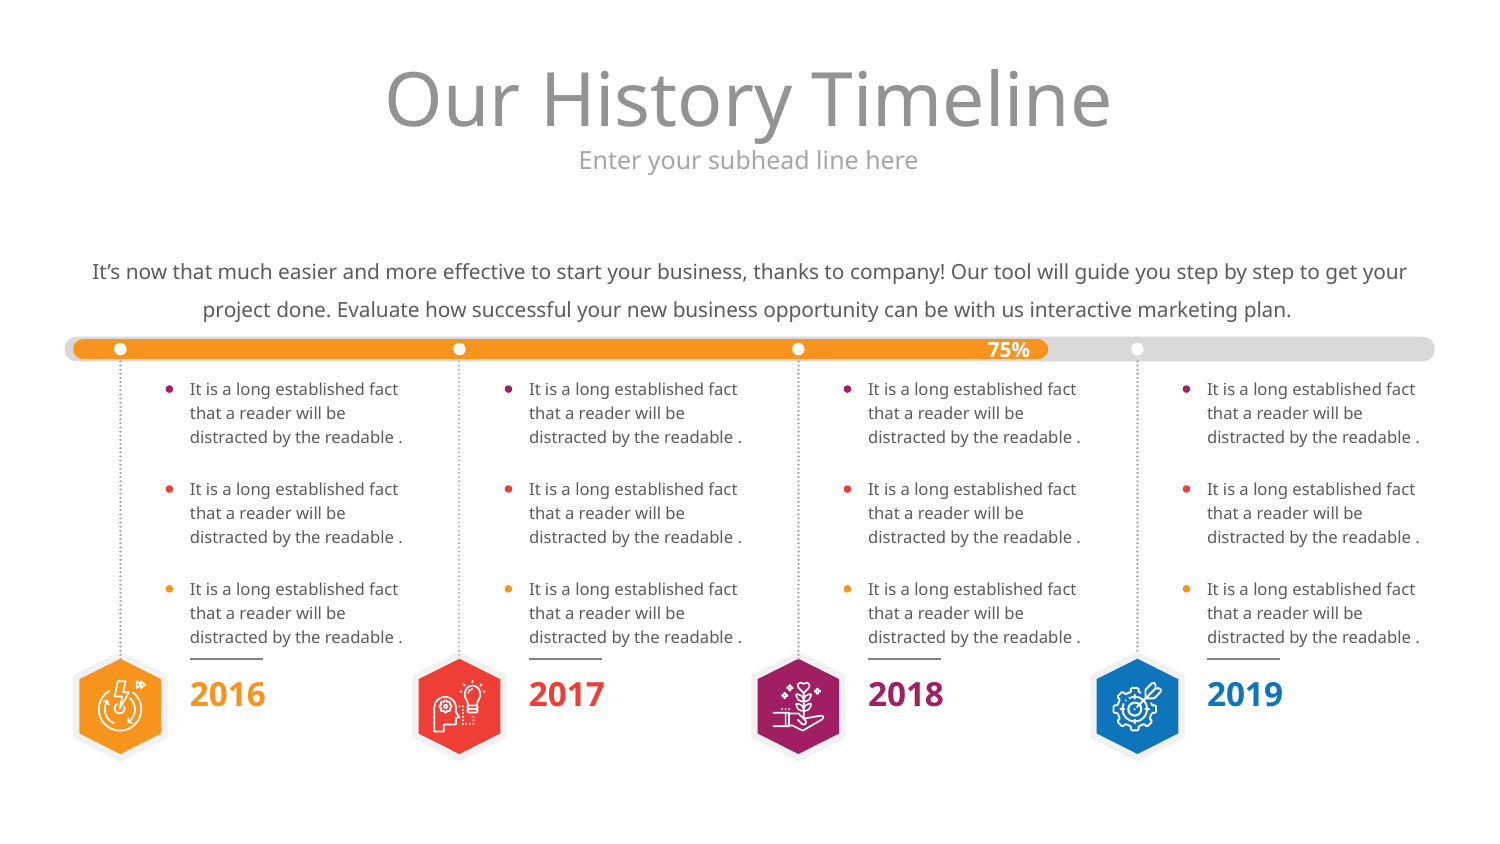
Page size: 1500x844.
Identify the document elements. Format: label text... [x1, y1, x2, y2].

text_box It is a long established fact that a reader will be distracted by the readable . [190, 474, 419, 547]
text_box 2018 [868, 665, 1008, 714]
text_box It is a long established fact that a reader will be distracted by the readable . [1207, 375, 1436, 447]
text_box It is a long established fact that a reader will be distracted by the readable . [190, 574, 419, 647]
text_box [165, 385, 174, 393]
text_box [433, 679, 486, 733]
text_box [757, 660, 840, 754]
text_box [772, 681, 825, 732]
text_box [504, 585, 513, 593]
title Our History Timeline [62, 55, 1436, 138]
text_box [94, 679, 147, 733]
text_box [843, 585, 852, 593]
text_box It is a long established fact that a reader will be distracted by the readable . [1207, 474, 1436, 547]
text_box 2019 [1207, 665, 1347, 714]
text_box [1096, 660, 1179, 754]
text_box [751, 653, 846, 762]
text_box [418, 660, 501, 754]
text_box It is a long established fact that a reader will be distracted by the readable . [190, 375, 419, 447]
text_box 2016 [190, 665, 330, 714]
list Enter your subhead line here [62, 144, 1436, 174]
text_box [1090, 653, 1185, 762]
text_box 2017 [529, 665, 669, 714]
text_box [1182, 385, 1191, 393]
text_box [165, 585, 174, 593]
text_box It’s now that much easier and more effective to start your business, thanks to company! Our tool will guide you step by step to get your project done. Evaluate how successful your new business opportunity can be with us interactive marketing plan. [81, 246, 1419, 322]
text_box [79, 660, 162, 754]
text_box [165, 485, 174, 493]
text_box It is a long established fact that a reader will be distracted by the readable . [529, 474, 758, 547]
text_box It is a long established fact that a reader will be distracted by the readable . [529, 574, 758, 647]
text_box [843, 485, 852, 493]
text_box [1182, 485, 1191, 493]
text_box [504, 485, 513, 493]
text_box It is a long established fact that a reader will be distracted by the readable . [868, 574, 1097, 647]
text_box [73, 653, 168, 762]
text_box It is a long established fact that a reader will be distracted by the readable . [868, 474, 1097, 547]
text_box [1112, 681, 1163, 732]
text_box [843, 385, 852, 393]
text_box [504, 385, 513, 393]
text_box It is a long established fact that a reader will be distracted by the readable . [529, 375, 758, 447]
text_box It is a long established fact that a reader will be distracted by the readable . [868, 375, 1097, 447]
text_box [412, 653, 507, 762]
text_box It is a long established fact that a reader will be distracted by the readable . [1207, 574, 1436, 647]
text_box [1182, 585, 1191, 593]
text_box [64, 336, 1436, 362]
